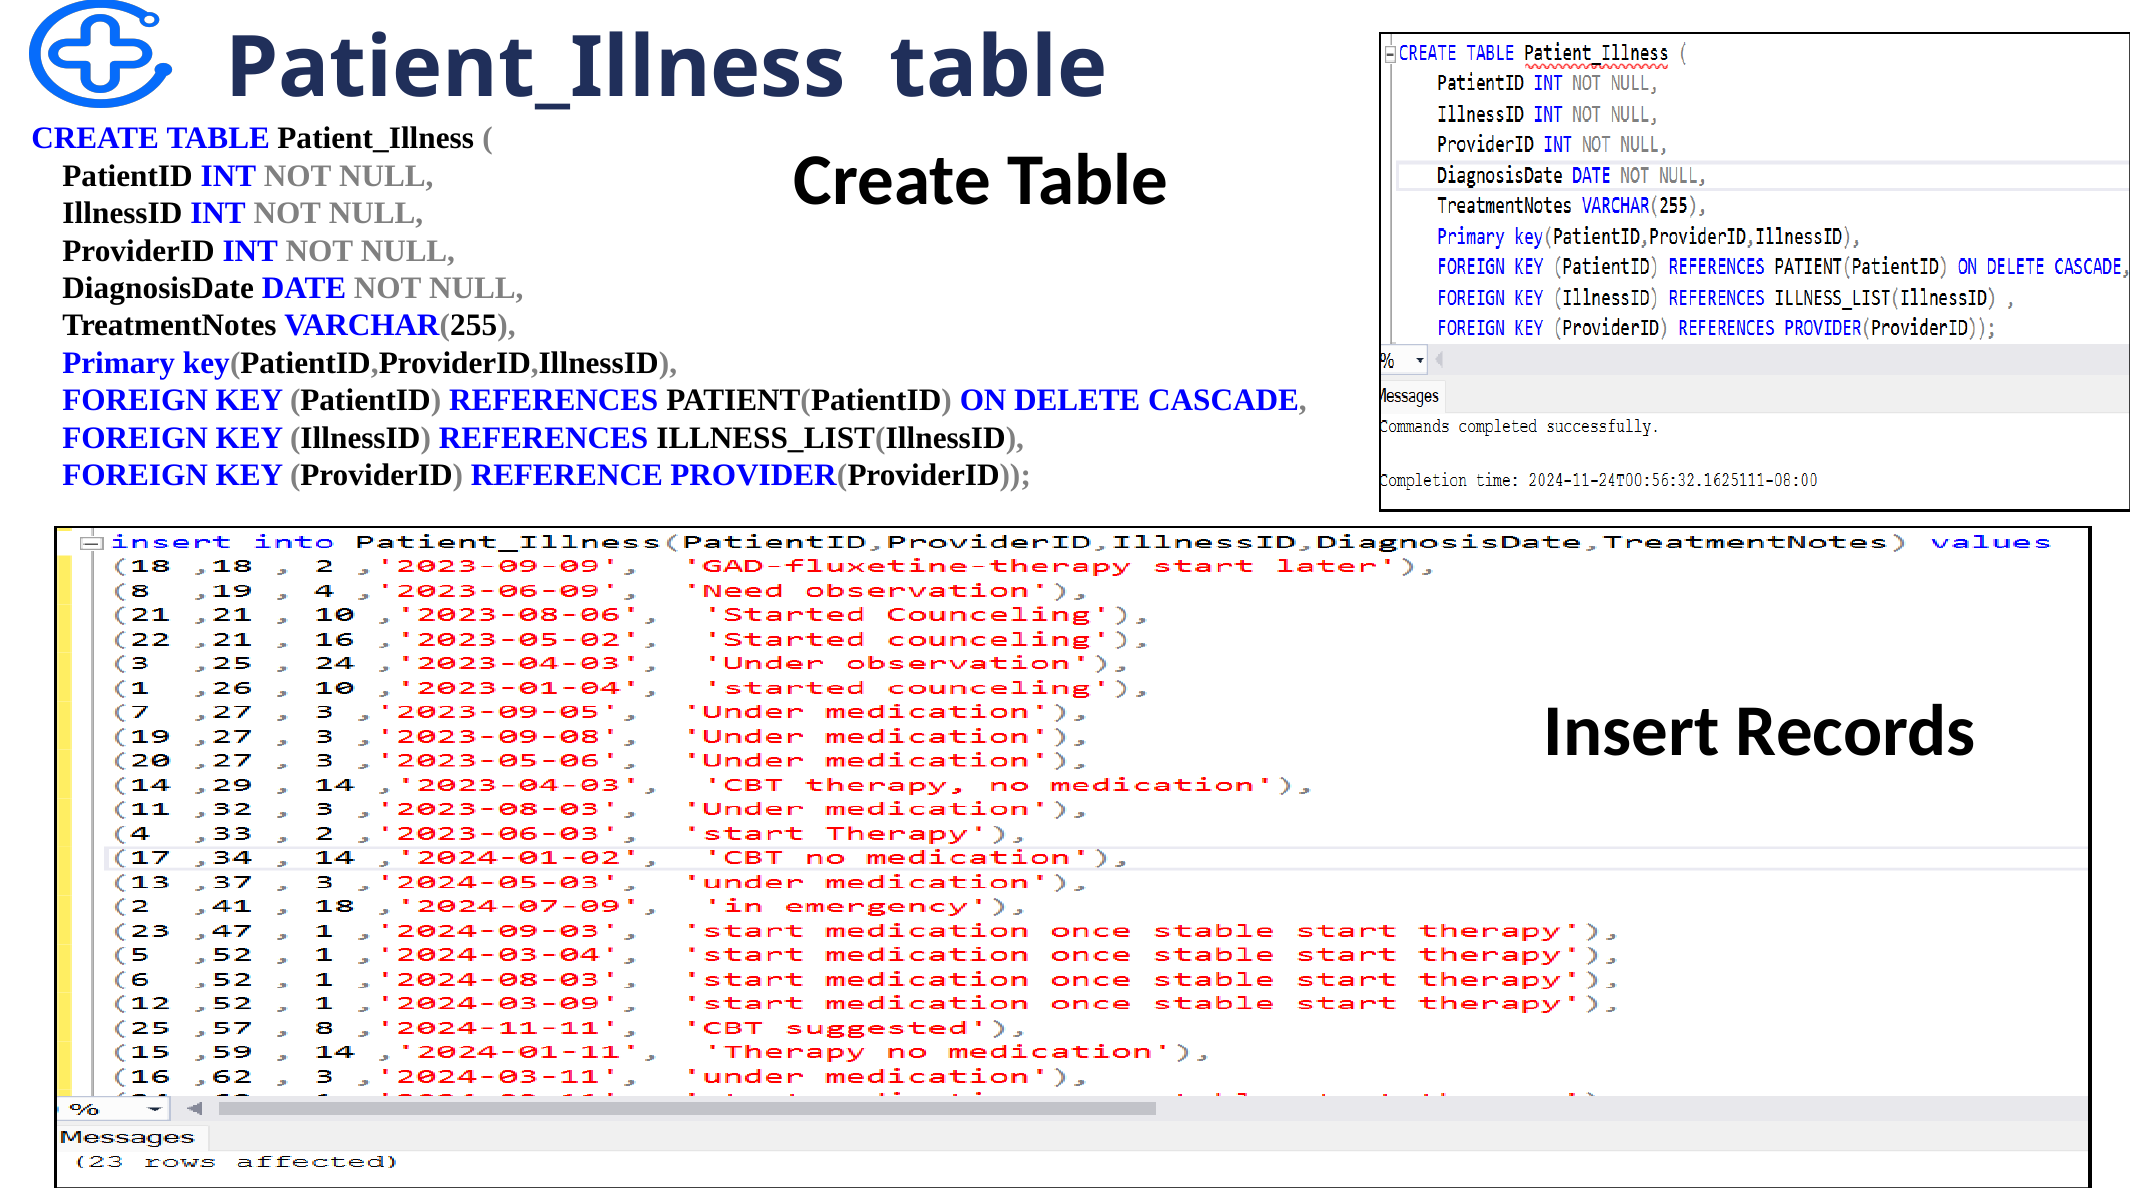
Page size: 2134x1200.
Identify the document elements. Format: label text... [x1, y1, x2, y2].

picture [53, 526, 2092, 1188]
text_box Create Table [779, 124, 1269, 272]
picture [1378, 32, 2130, 512]
text_box Patient_Illness table [0, 0, 1442, 114]
text_box CREATE TABLE Patient_Illness ( PatientID INT NOT NULL, IllnessID INT NOT NULL, ProviderID INT NOT NULL, DiagnosisDate DATE NOT NULL, TreatmentNotes VARCHAR(255), Primary key(PatientID,ProviderID,IllnessID), FOREIGN KEY (PatientID) REFERENCES PATIENT(PatientID) ON DELETE CASCADE, FOREIGN KEY (IllnessID) REFERENCES ILLNESS_LIST(IllnessID), FOREIGN KEY (ProviderID) REFERENCE PROVIDER(ProviderID)); [16, 110, 1342, 500]
text_box [29, 0, 173, 108]
